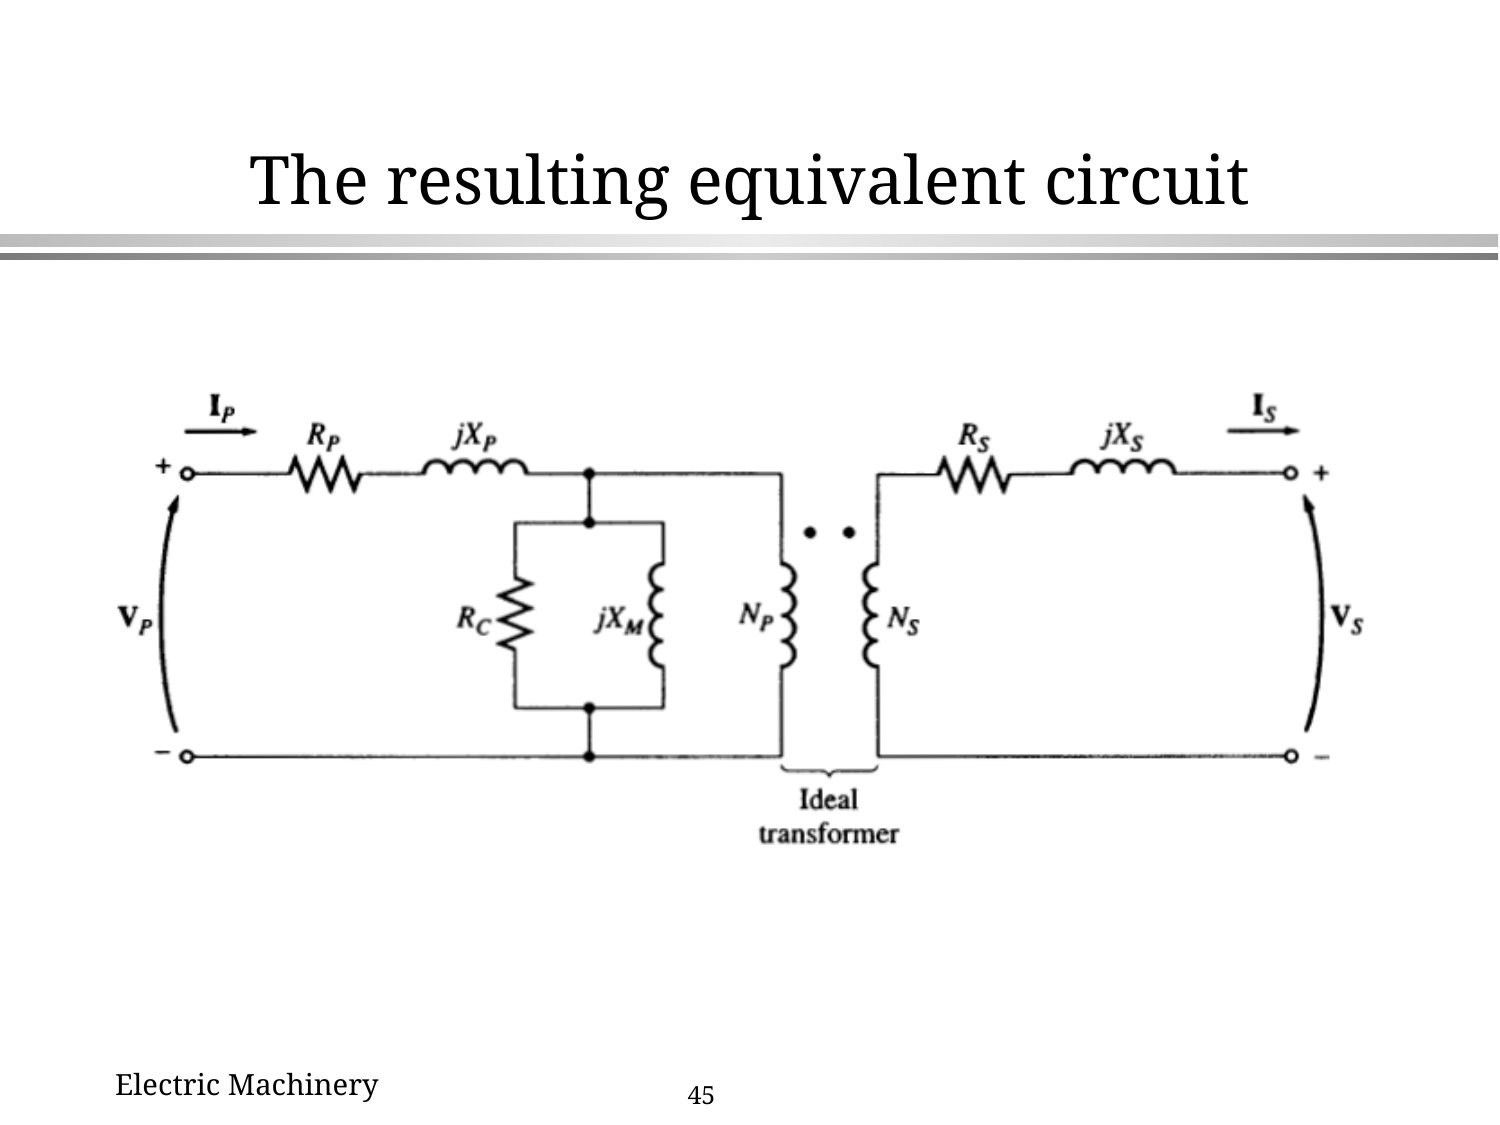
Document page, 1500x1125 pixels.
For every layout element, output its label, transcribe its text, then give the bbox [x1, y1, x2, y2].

footer Electric Machinery [100, 1058, 576, 1090]
picture [100, 373, 1400, 863]
title The resulting equivalent circuit [112, 37, 1388, 225]
